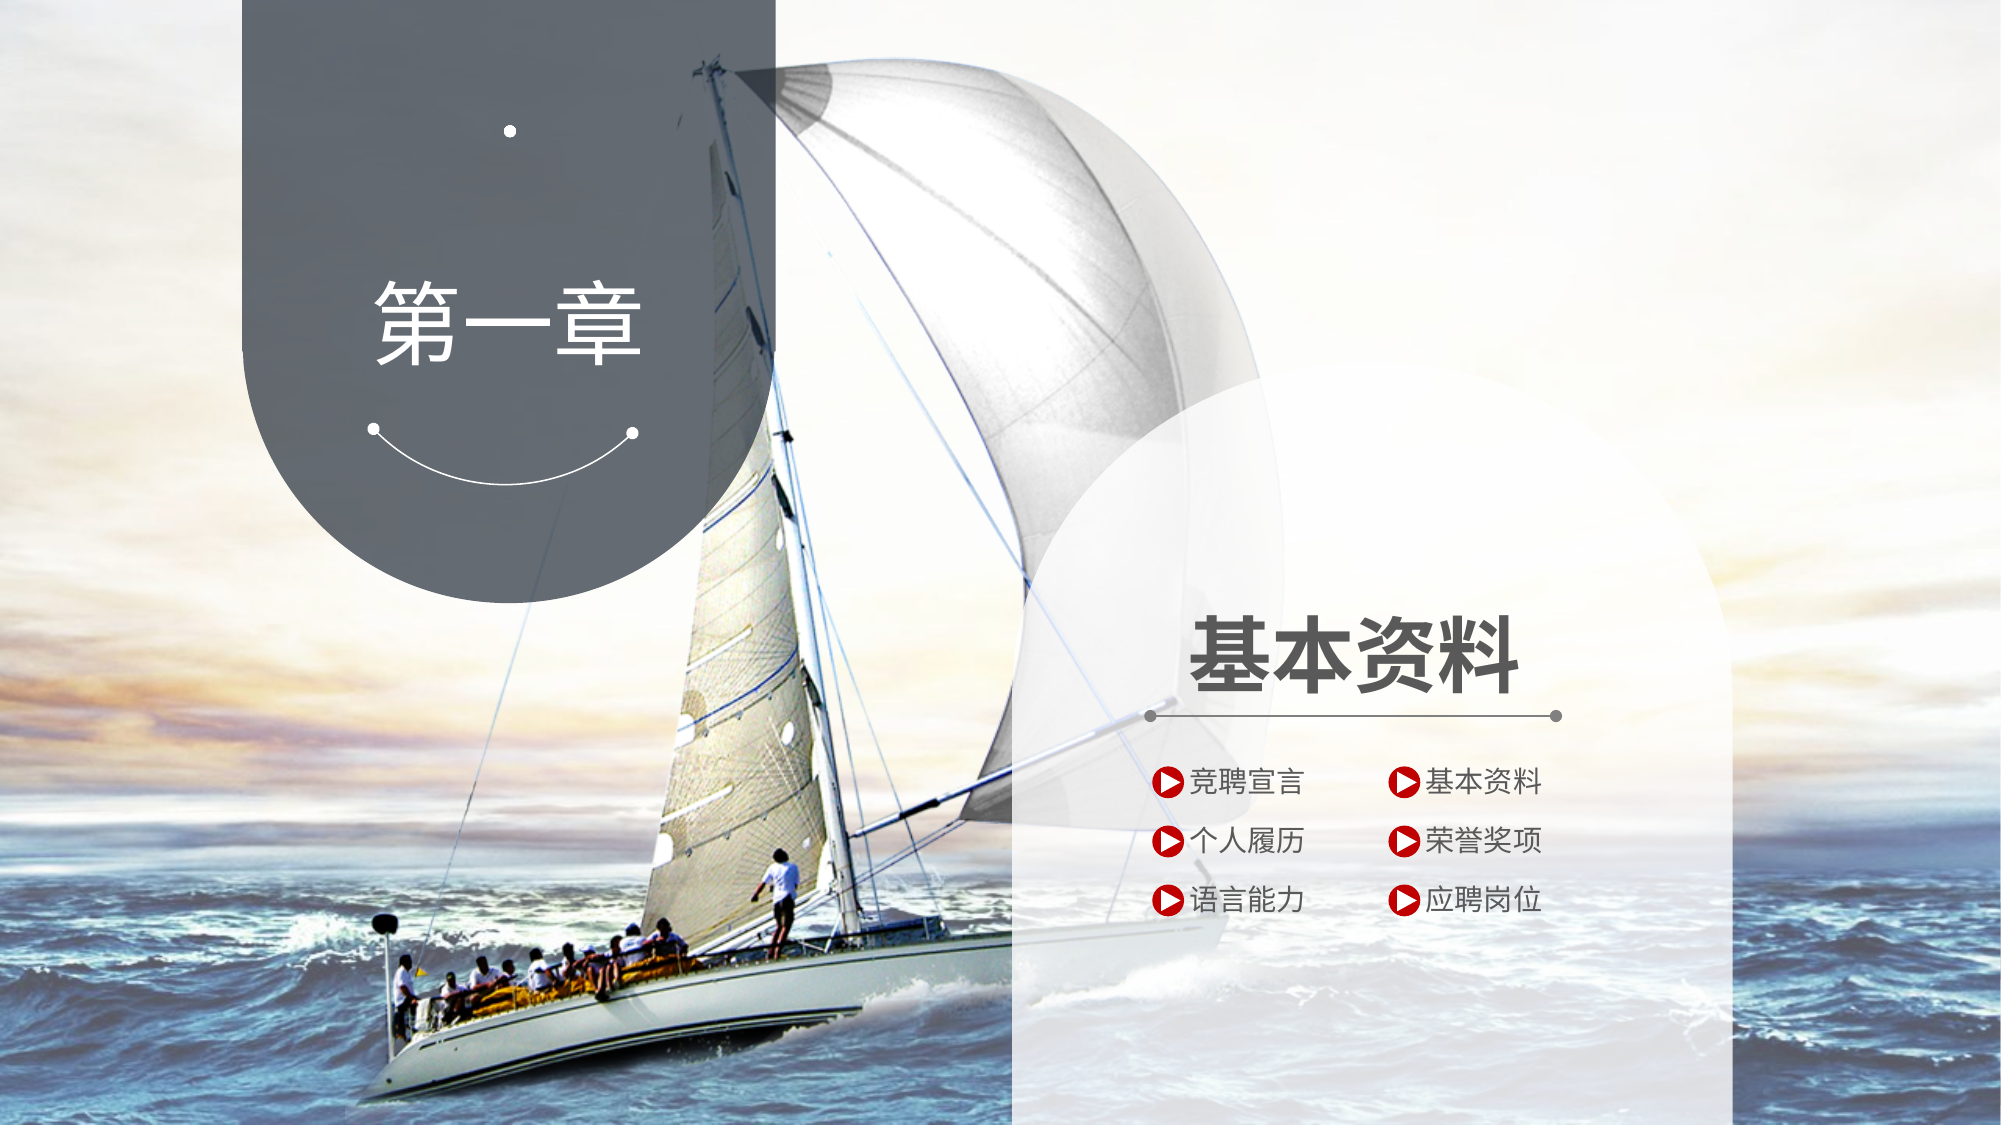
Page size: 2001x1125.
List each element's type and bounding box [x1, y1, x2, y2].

text_box [1390, 822, 1627, 859]
text_box [1154, 881, 1388, 917]
text_box [1154, 763, 1388, 799]
text_box [1154, 822, 1388, 859]
text_box [1390, 881, 1627, 917]
text_box [1390, 763, 1627, 799]
picture [0, 0, 2001, 1125]
